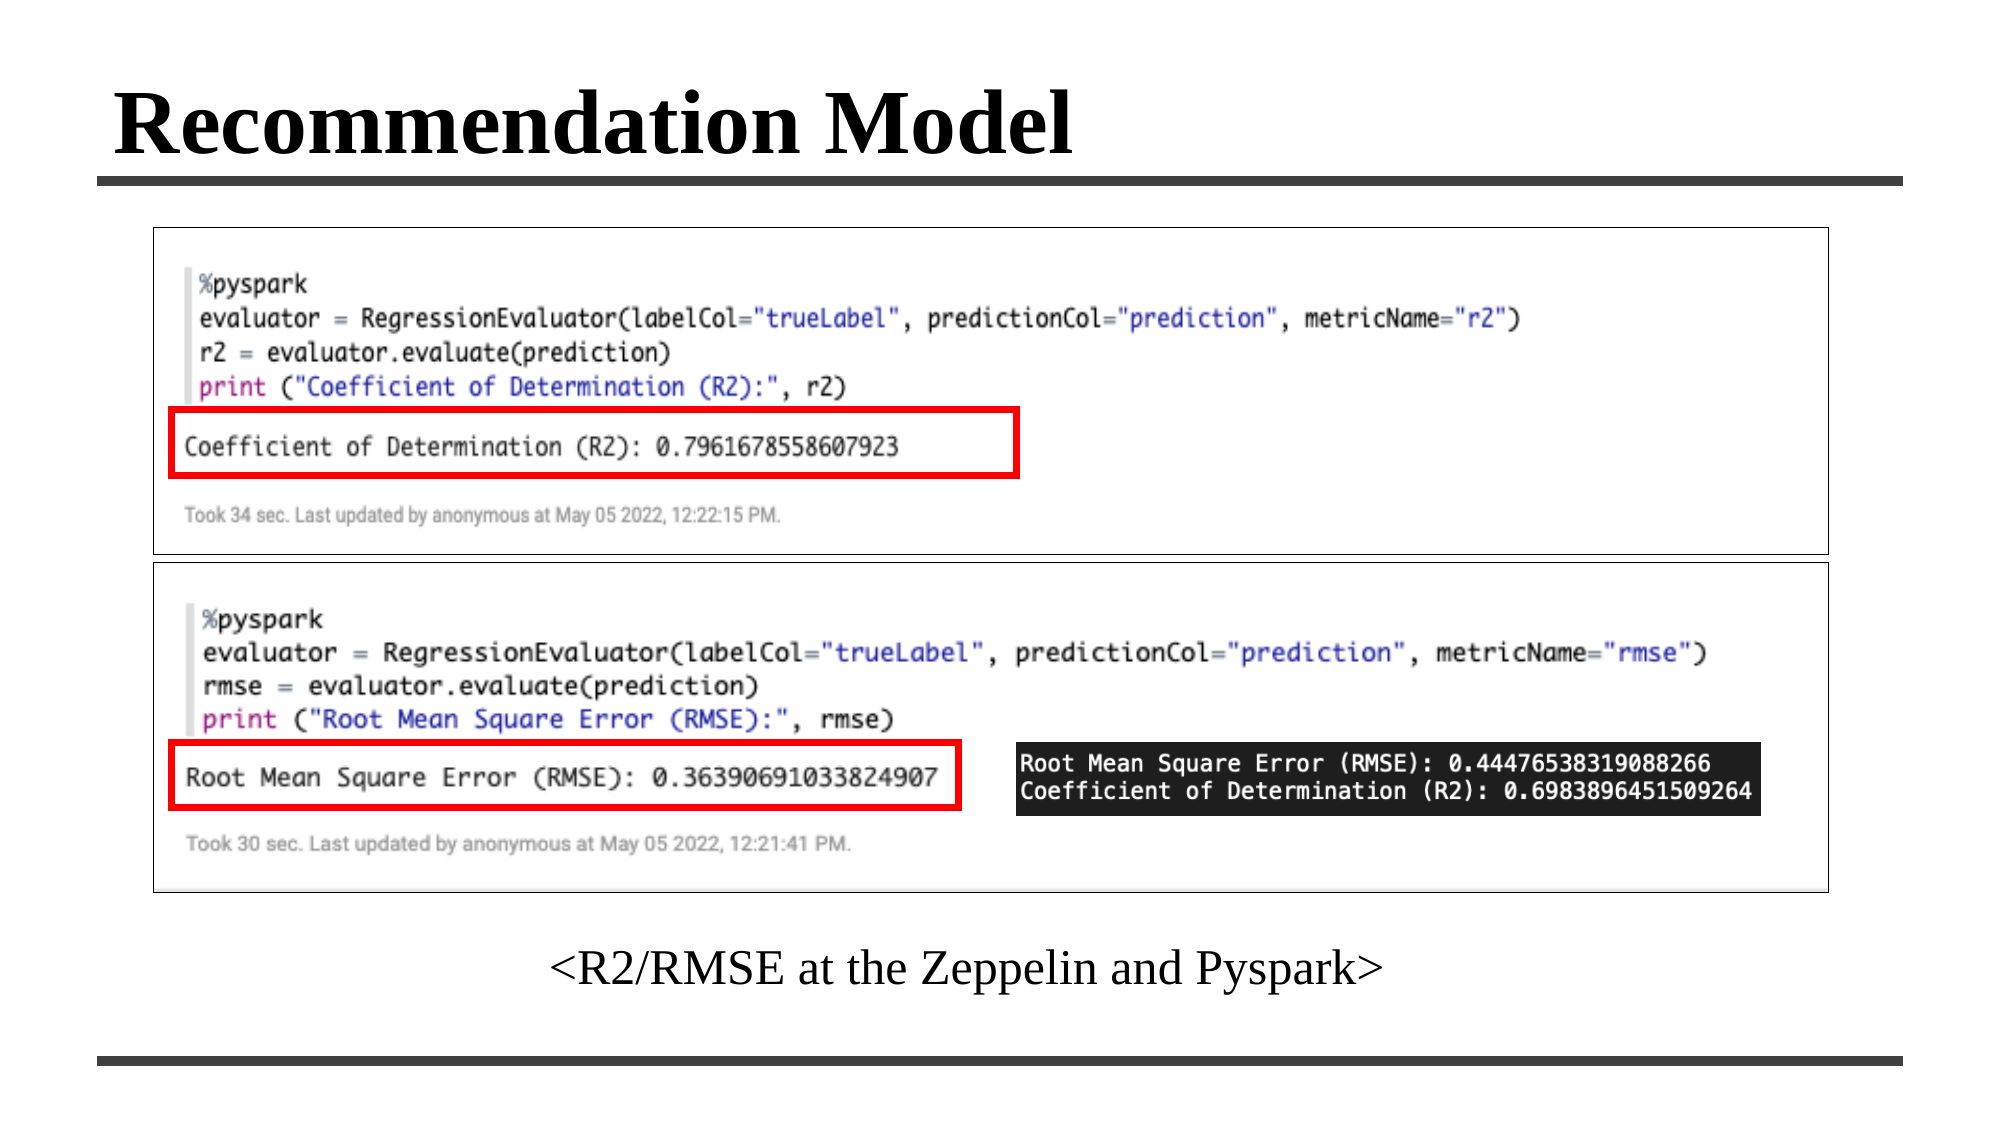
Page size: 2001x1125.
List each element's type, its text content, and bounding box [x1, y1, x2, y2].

picture [152, 227, 1829, 556]
text_box <R2/RMSE at the Zeppelin and Pyspark> [541, 927, 1393, 1003]
picture [152, 562, 1829, 893]
text_box Recommendation Model [106, 54, 1350, 180]
